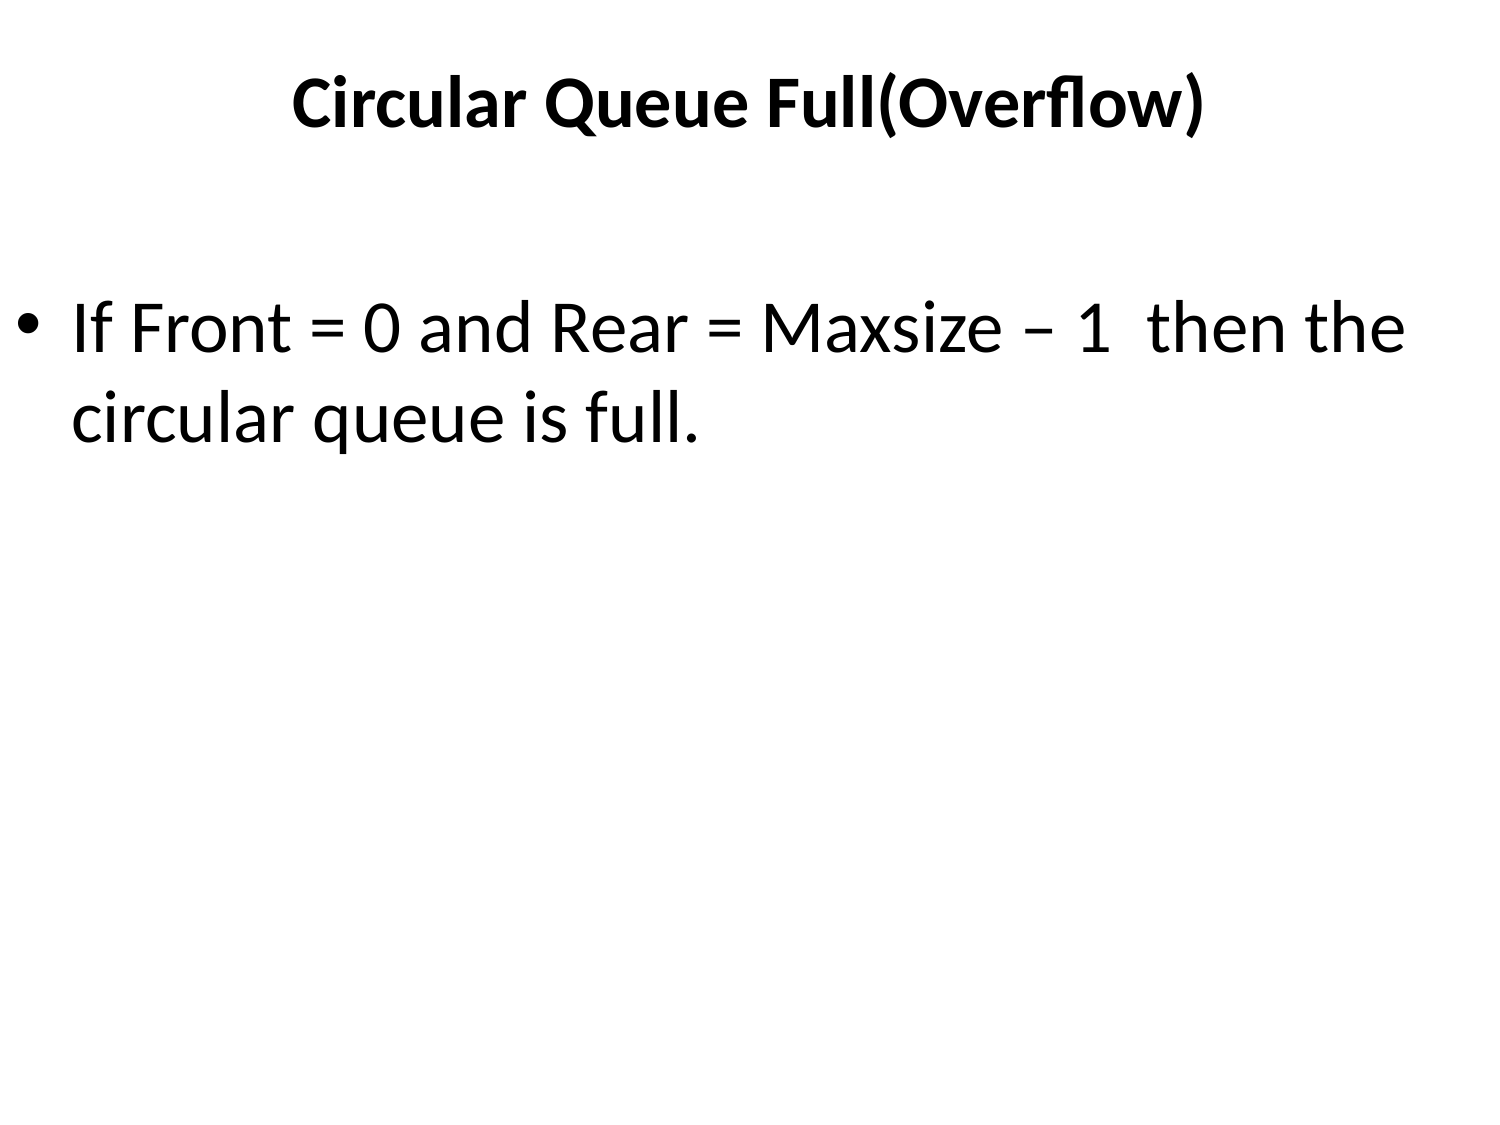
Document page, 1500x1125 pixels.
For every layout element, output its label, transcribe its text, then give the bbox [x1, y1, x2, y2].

list If Front = 0 and Rear = Maxsize – 1 then the circular queue is full. [0, 174, 1425, 1125]
title Circular Queue Full(Overflow) [75, 45, 1425, 150]
